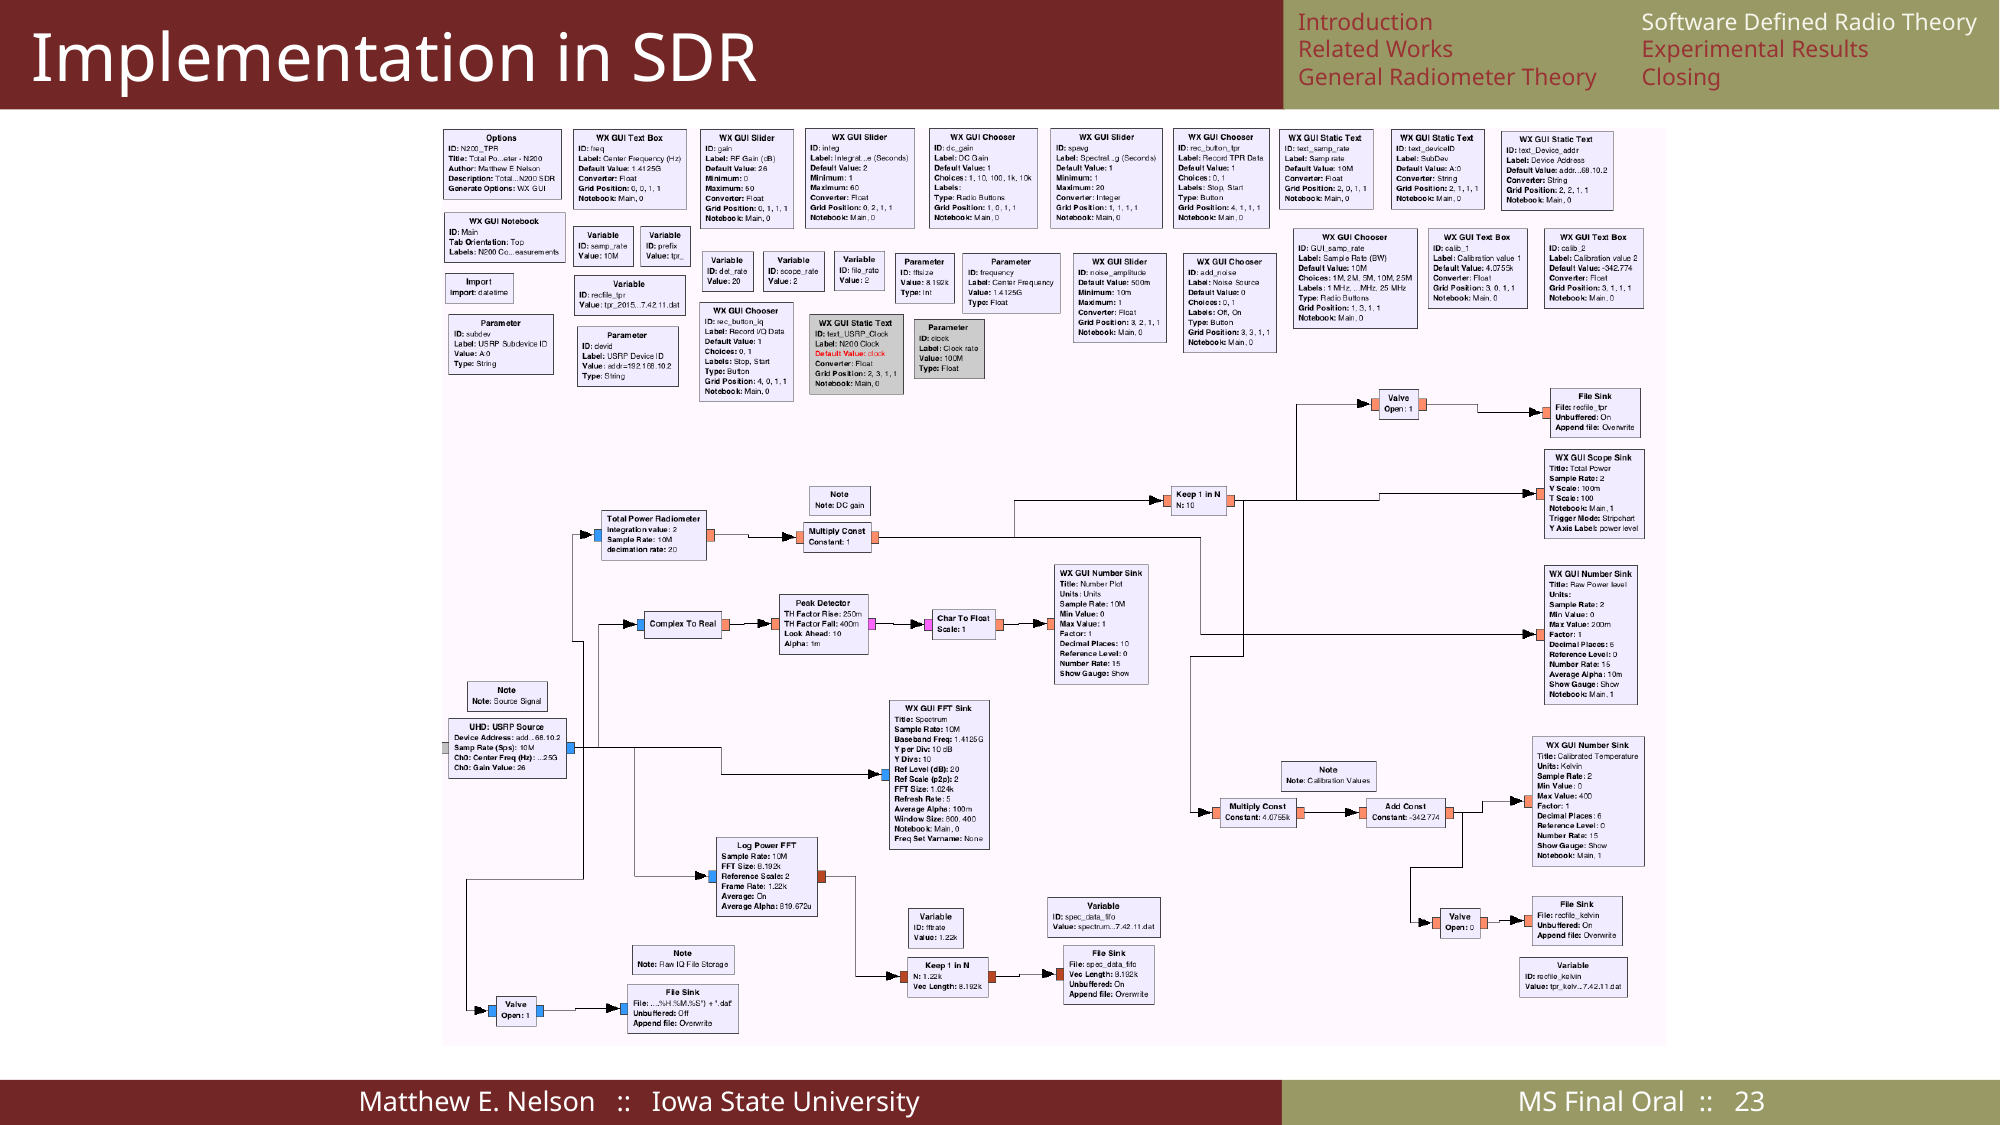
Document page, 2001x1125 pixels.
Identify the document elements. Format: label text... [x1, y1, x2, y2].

title Implementation in SDR [16, 0, 1283, 110]
text_box Introduction Related Works General Radiometer Theory Software Defined Radio Theory Experimental Results Closing [1283, 0, 2000, 110]
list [441, 128, 1666, 1047]
